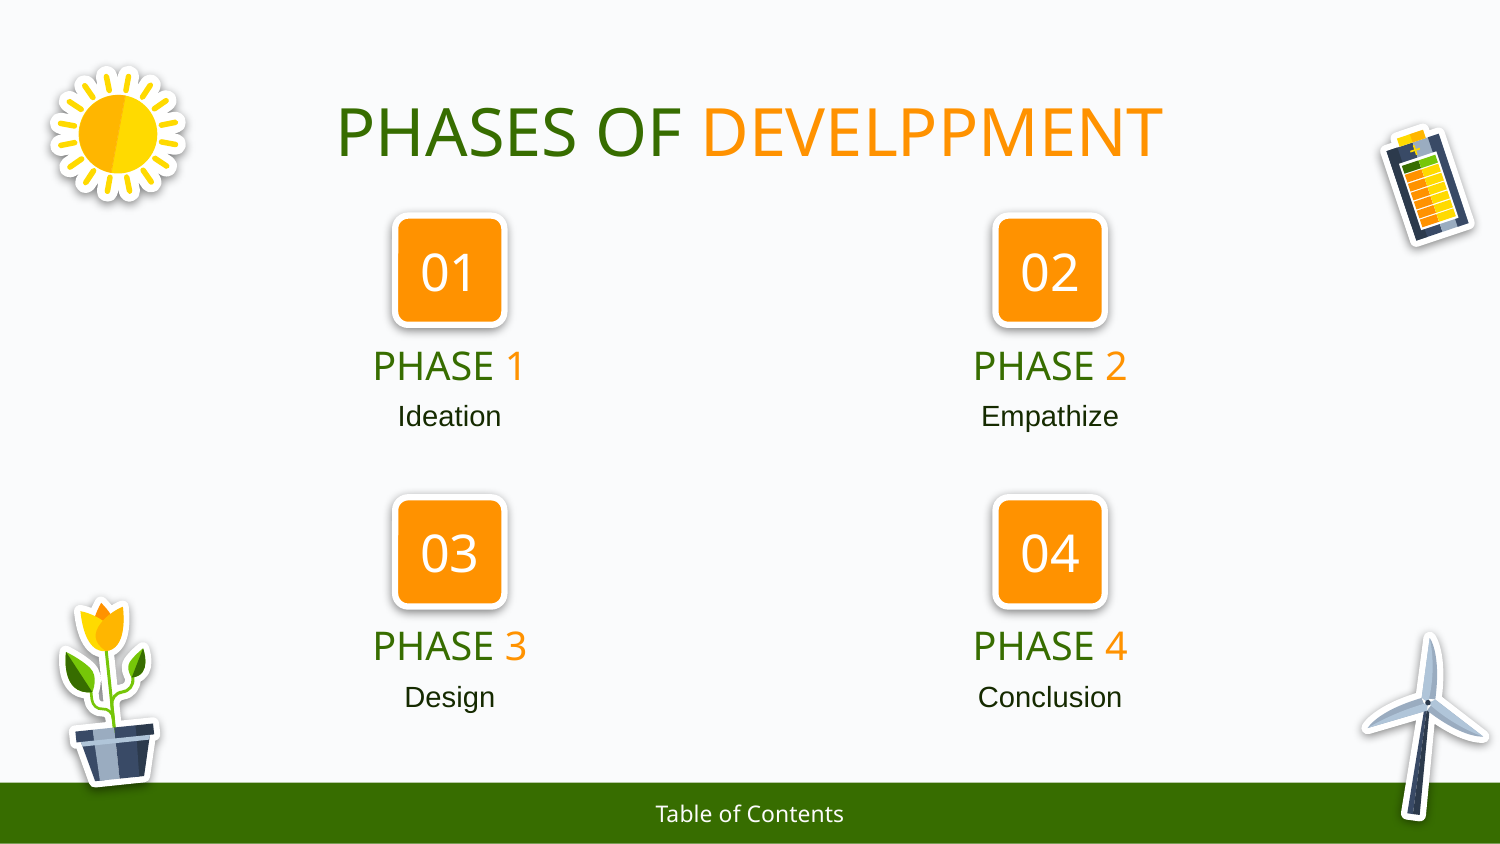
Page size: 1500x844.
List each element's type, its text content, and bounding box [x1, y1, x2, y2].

title 04 [976, 508, 1125, 596]
subtitle Conclusion [851, 662, 1250, 750]
subtitle PHASE 3 [158, 614, 744, 684]
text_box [1368, 638, 1485, 816]
subtitle Table of Contents [0, 782, 1500, 844]
subtitle Ideation [250, 381, 650, 469]
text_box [55, 70, 181, 197]
title 03 [375, 508, 525, 596]
subtitle PHASE 1 [155, 335, 744, 404]
subtitle Empathize [851, 381, 1250, 469]
text_box [995, 215, 1105, 227]
subtitle PHASE 4 [756, 614, 1345, 684]
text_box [59, 602, 155, 780]
text_box [395, 596, 505, 607]
text_box [395, 314, 505, 325]
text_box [1398, 131, 1454, 235]
text_box [395, 215, 505, 227]
subtitle Design [250, 662, 650, 750]
title PHASES OF DEVELPPMENT [186, 75, 1380, 162]
title 01 [375, 227, 525, 314]
text_box [995, 497, 1105, 508]
text_box [995, 314, 1105, 325]
title 02 [976, 227, 1125, 314]
text_box [395, 497, 505, 508]
text_box [995, 596, 1105, 607]
subtitle PHASE 2 [756, 335, 1345, 404]
